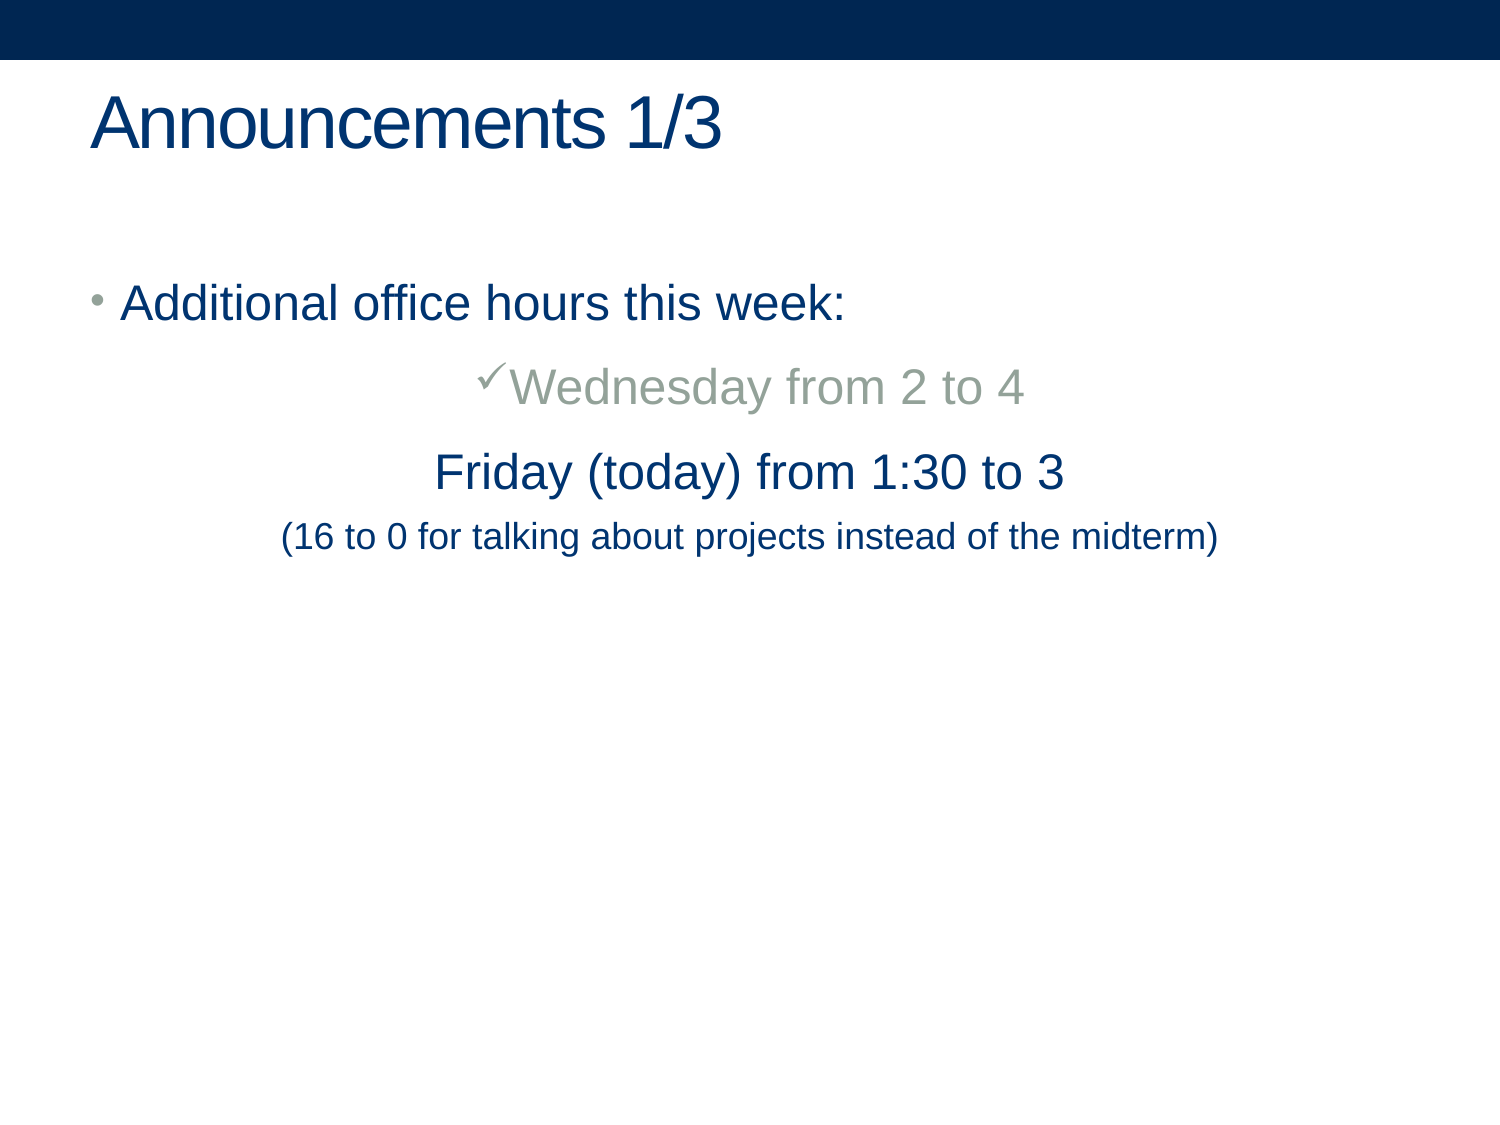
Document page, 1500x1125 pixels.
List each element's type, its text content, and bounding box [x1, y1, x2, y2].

list Additional office hours this week: Wednesday from 2 to 4 Friday (today) from 1:30 to 3 (16 to 0 for talking about projects instead of the midterm) [75, 262, 1425, 1063]
title Announcements 1/3 [75, 37, 1425, 200]
